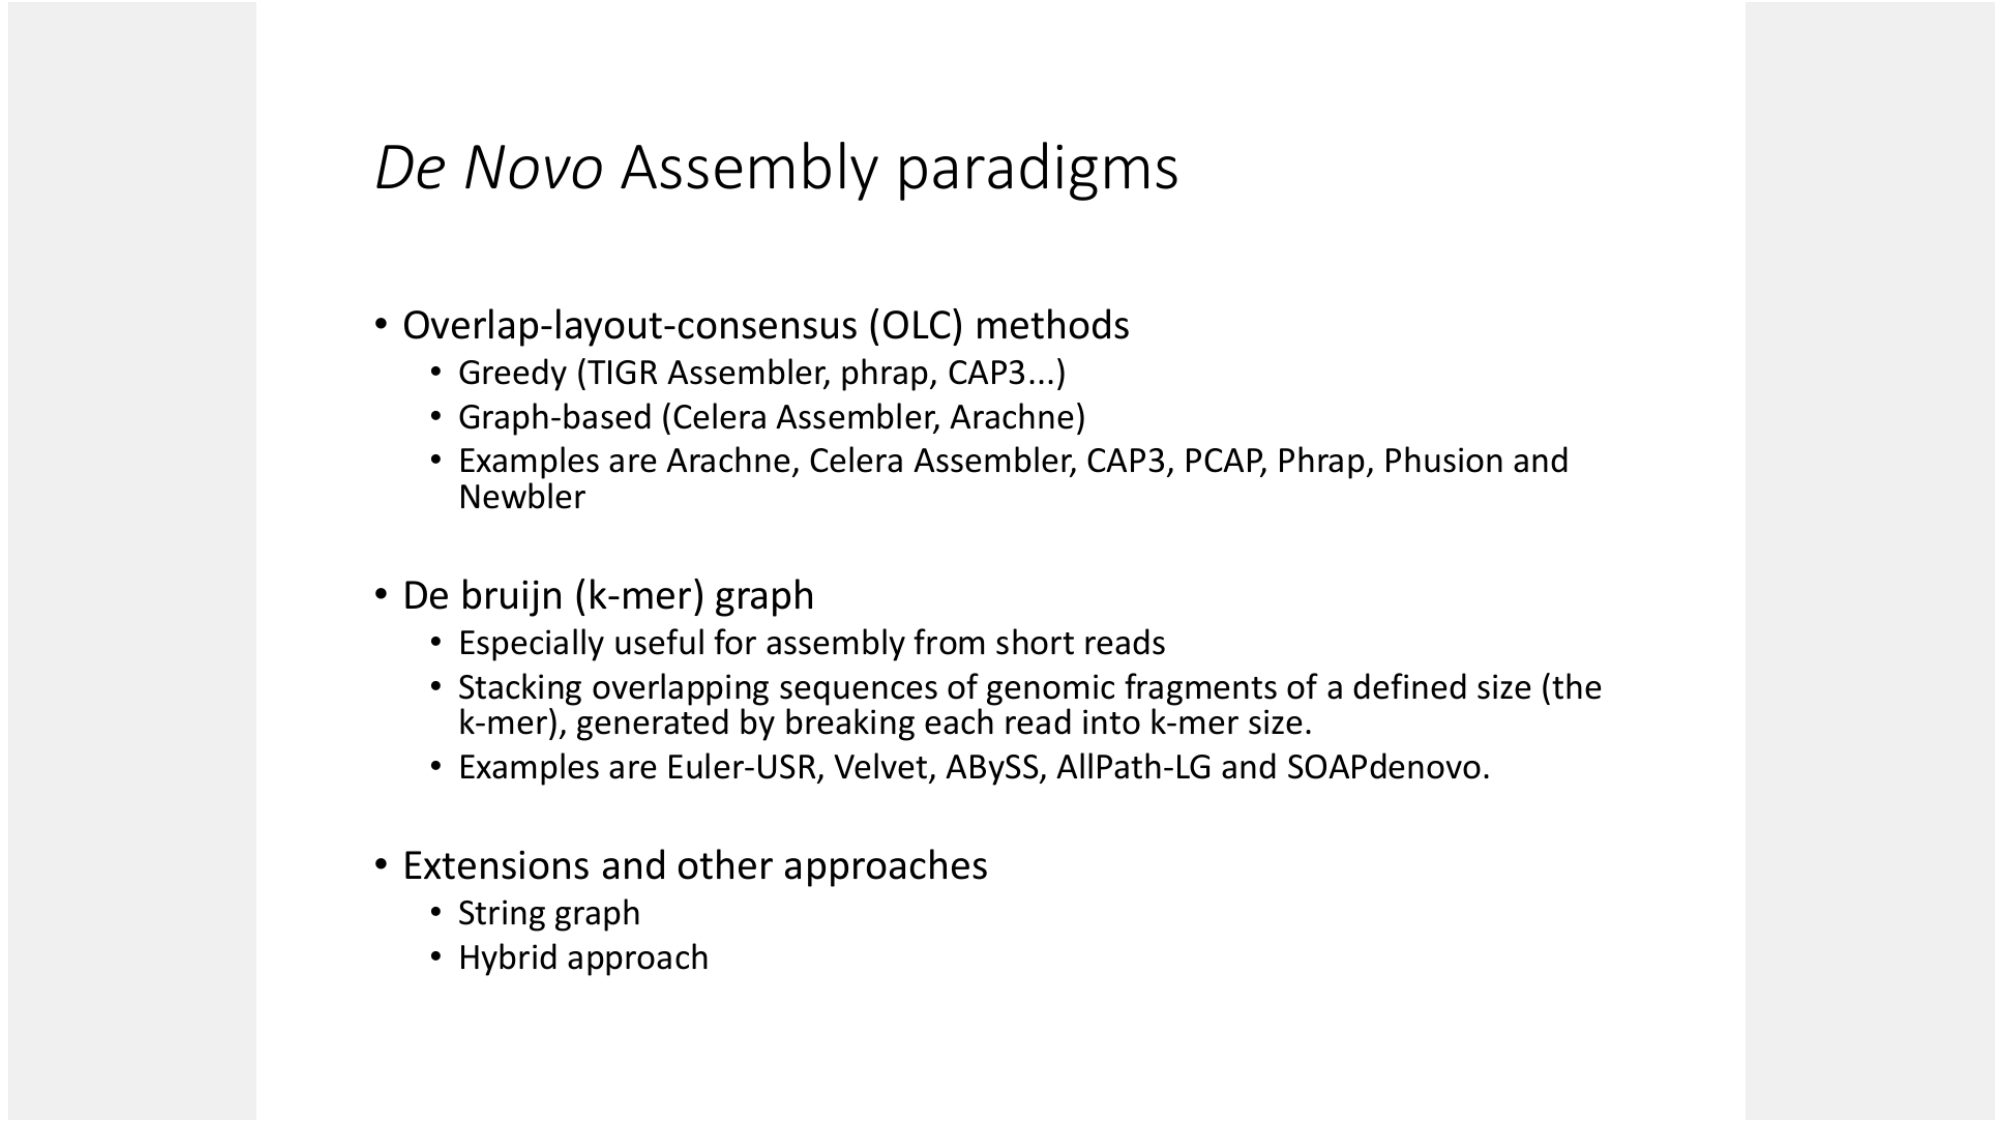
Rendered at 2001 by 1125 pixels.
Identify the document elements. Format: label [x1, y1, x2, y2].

list [8, 2, 1995, 1120]
